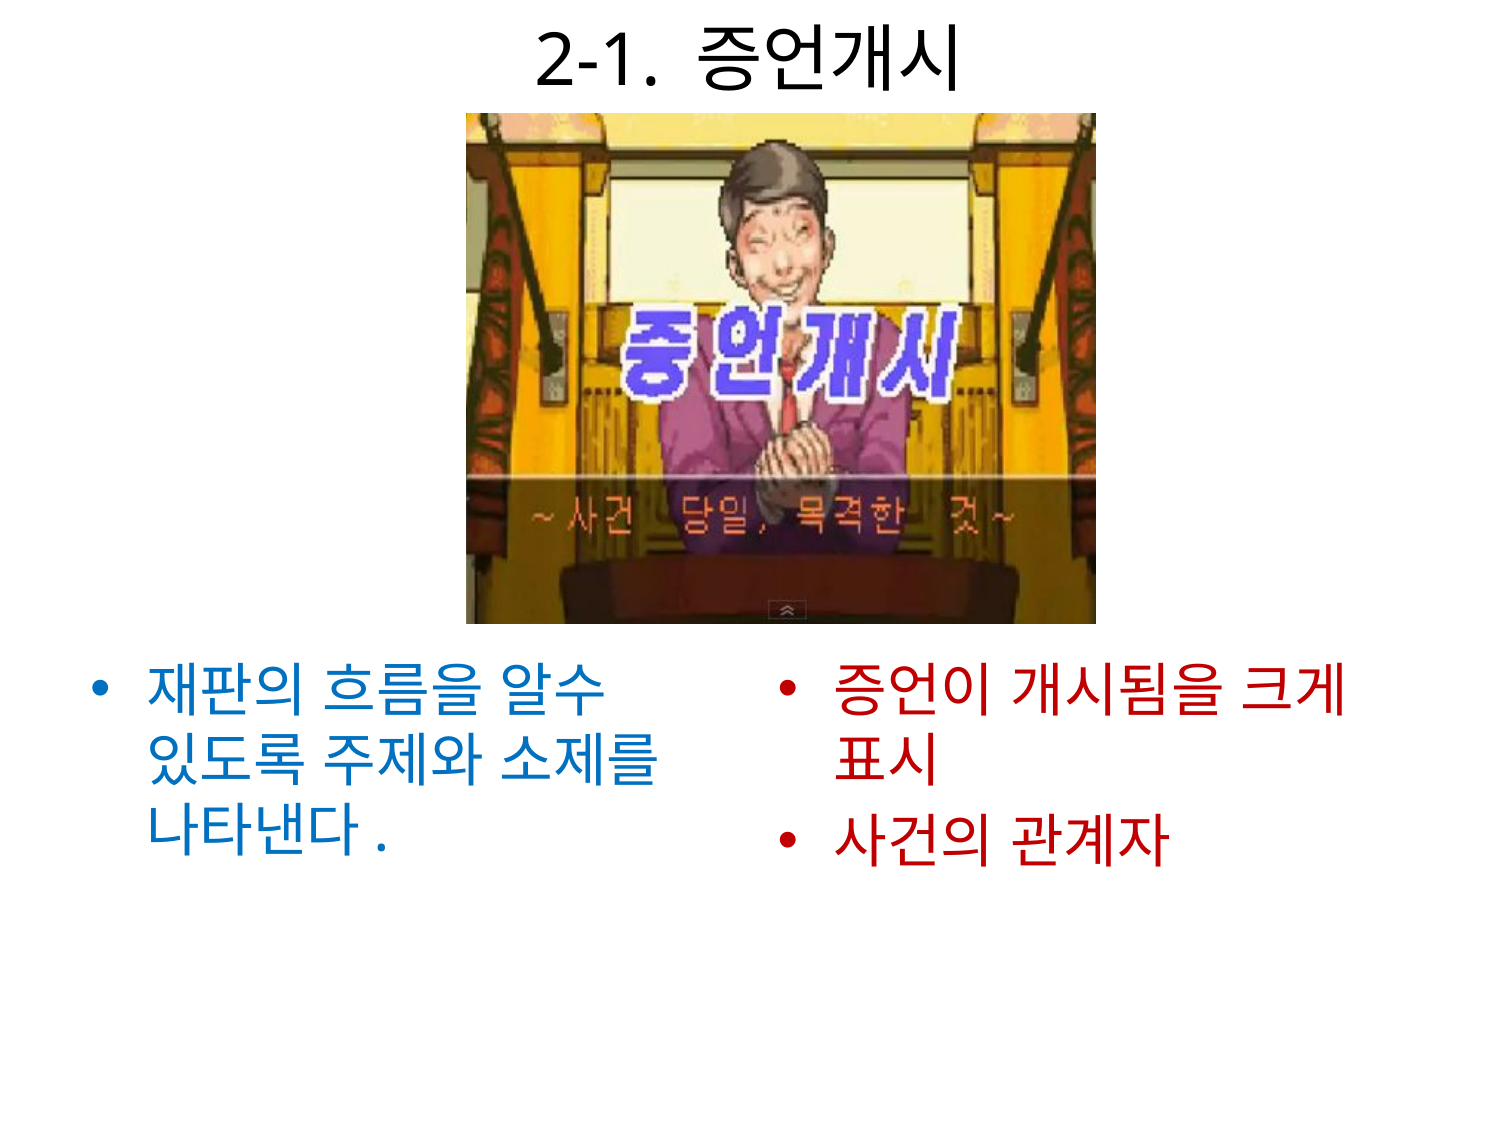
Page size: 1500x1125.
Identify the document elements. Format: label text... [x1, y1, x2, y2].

list 증언이 개시됨을 크게 표시 사건의 관계자 [762, 645, 1425, 1071]
title 2-1. 증언개시 [74, 4, 1425, 109]
picture [466, 113, 1096, 625]
list 재판의 흐름을 알수 있도록 주제와 소제를 나타낸다. [75, 645, 738, 1071]
